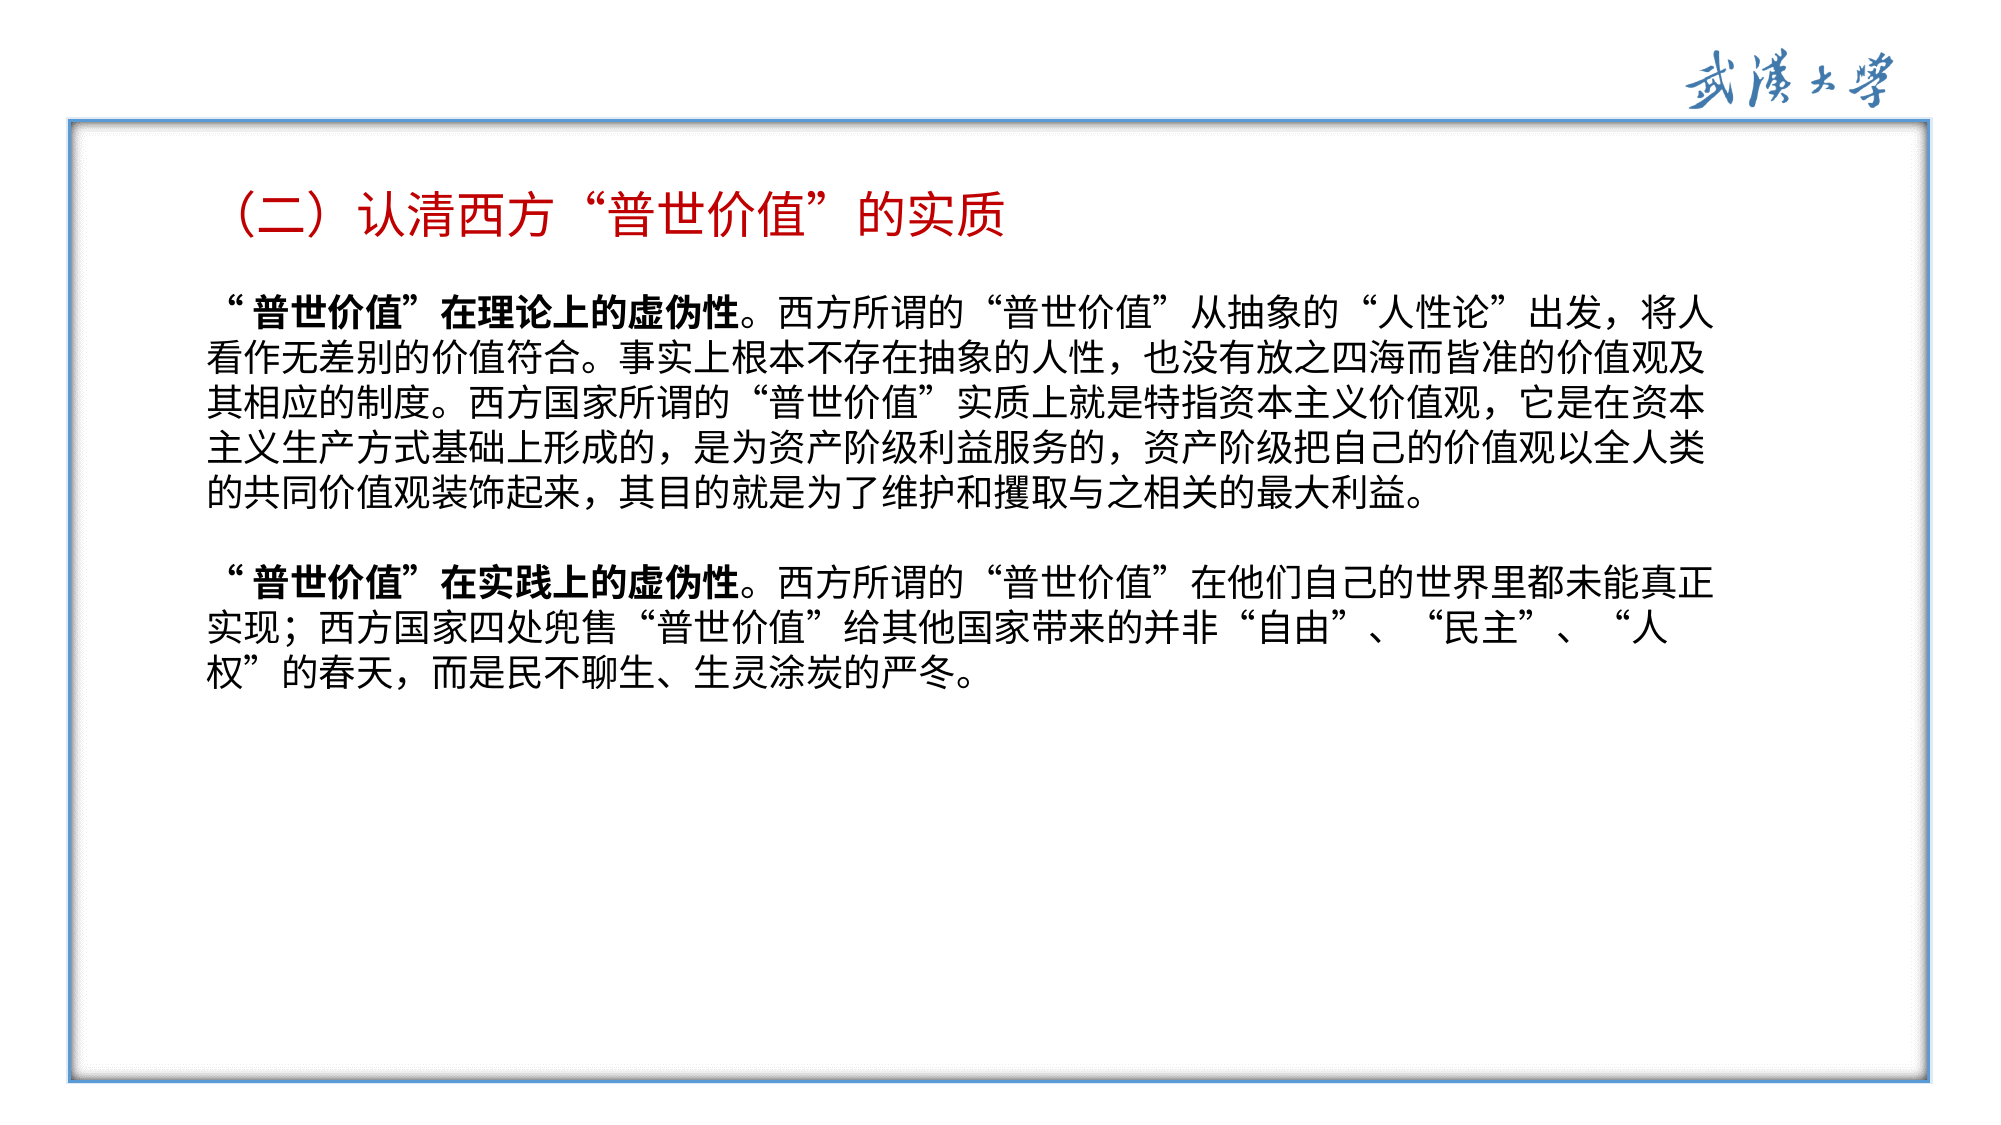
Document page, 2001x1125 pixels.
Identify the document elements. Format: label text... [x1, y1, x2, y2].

picture [66, 117, 1933, 1084]
text_box （二）认清西方“普世价值”的实质 “普世价值”在理论上的虚伪性。西方所谓的“普世价值”从抽象的“人性论”出发，将人看作无差别的价值符合。事实上根本不存在抽象的人性，也没有放之四海而皆准的价值观及其相应的制度。西方国家所谓的“普世价值”实质上就是特指资本主义价值观，它是在资本主义生产方式基础上形成的，是为资产阶级利益服务的，资产阶级把自己的价值观以全人类的共同价值观装饰起来，其目的就是为了维护和攫取与之相关的最大利益。 “普世价值”在实践上的虚伪性。西方所谓的“普世价值”在他们自己的世界里都未能真正实现；西方国家四处兜售“普世价值”给其他国家带来的并非“自由”、“民主”、“人权”的春天，而是民不聊生、生灵涂炭的严冬。 [191, 176, 1748, 701]
